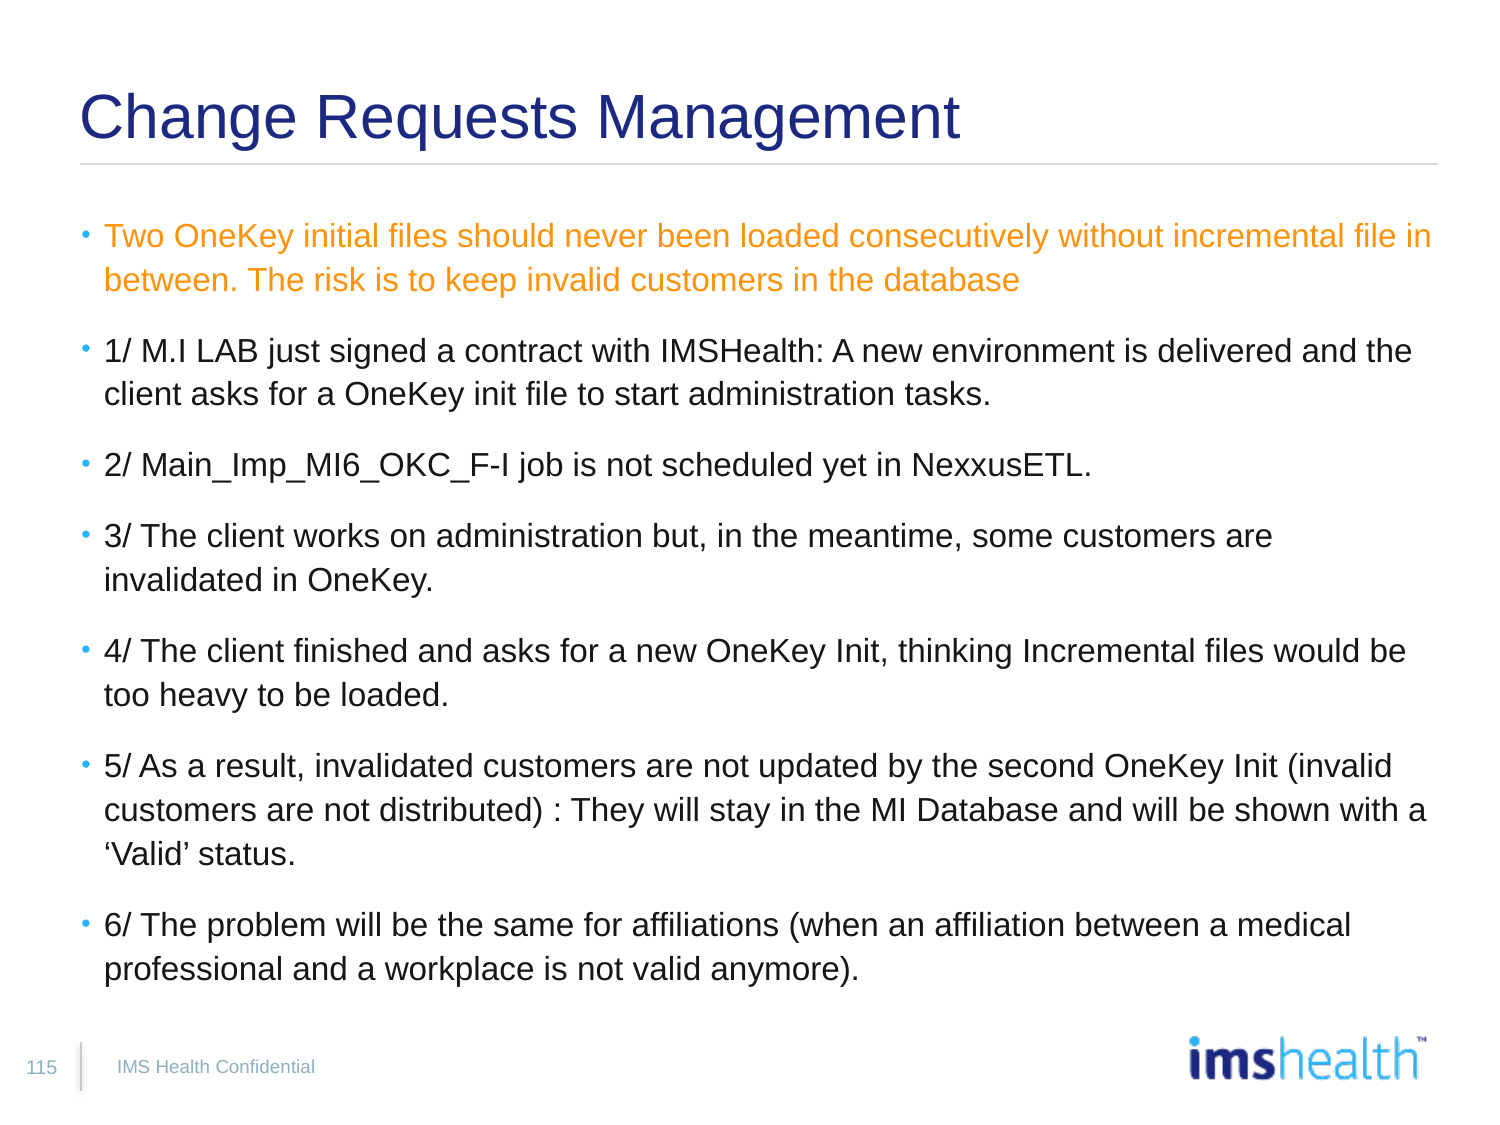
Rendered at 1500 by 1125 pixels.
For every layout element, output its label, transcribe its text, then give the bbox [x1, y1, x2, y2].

list Two OneKey initial files should never been loaded consecutively without incremental file in between. The risk is to keep invalid customers in the database 1/ M.I LAB just signed a contract with IMSHealth: A new environment is delivered and the client asks for a OneKey init file to start administration tasks. 2/ Main_Imp_MI6_OKC_F-I job is not scheduled yet in NexxusETL. 3/ The client works on administration but, in the meantime, some customers are invalidated in OneKey. 4/ The client finished and asks for a new OneKey Init, thinking Incremental files would be too heavy to be loaded. 5/ As a result, invalidated customers are not updated by the second OneKey Init (invalid customers are not distributed) : They will stay in the MI Database and will be shown with a ‘Valid’ status. 6/ The problem will be the same for affiliations (when an affiliation between a medical professional and a workplace is not valid anymore). [81, 209, 1440, 945]
title Change Requests Management [79, 12, 1438, 152]
picture [1187, 1029, 1428, 1091]
footer IMS Health Confidential [102, 1036, 1042, 1097]
